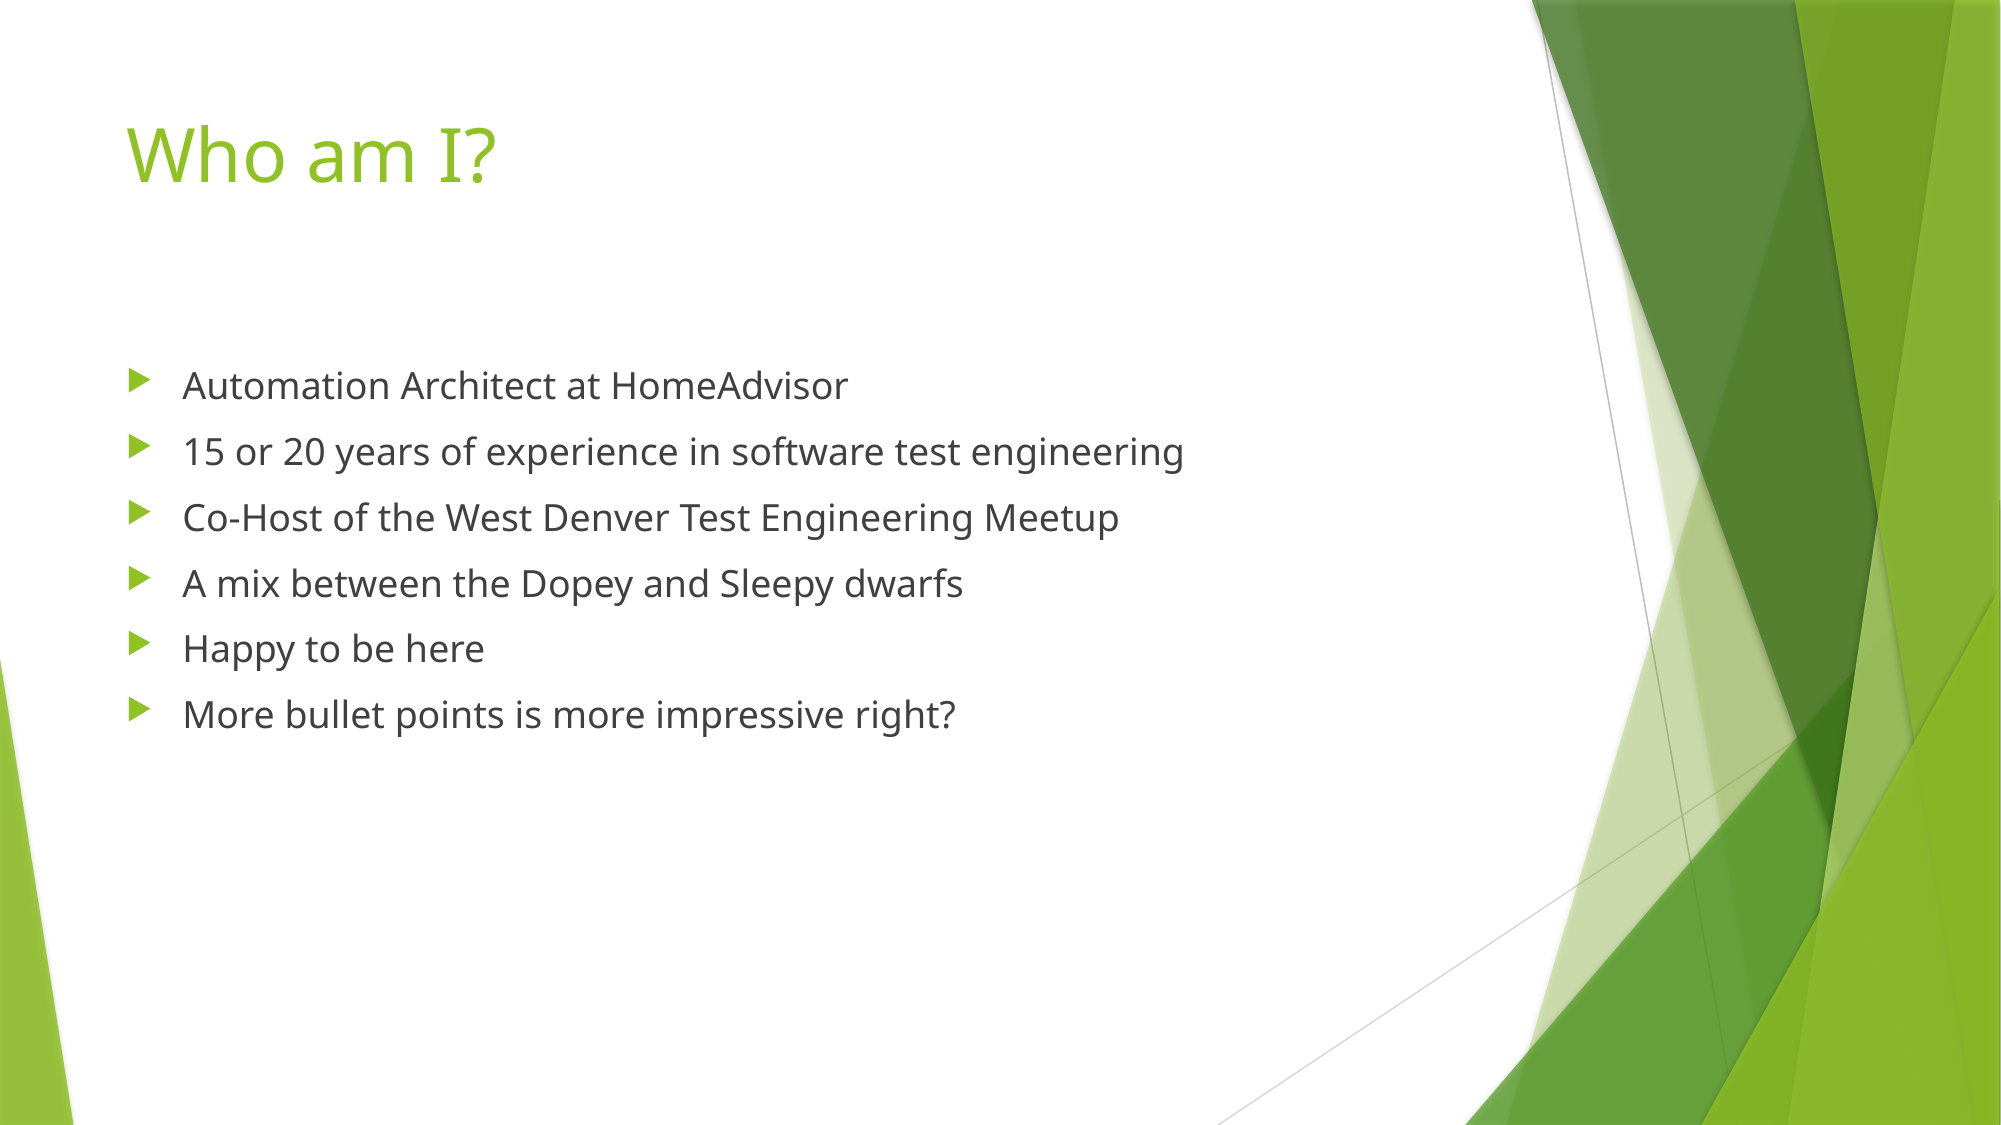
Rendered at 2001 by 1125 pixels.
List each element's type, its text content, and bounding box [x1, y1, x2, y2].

list Automation Architect at HomeAdvisor 15 or 20 years of experience in software test engineering Co-Host of the West Denver Test Engineering Meetup A mix between the Dopey and Sleepy dwarfs Happy to be here More bullet points is more impressive right? [111, 354, 1522, 992]
title Who am I? [111, 99, 1522, 317]
